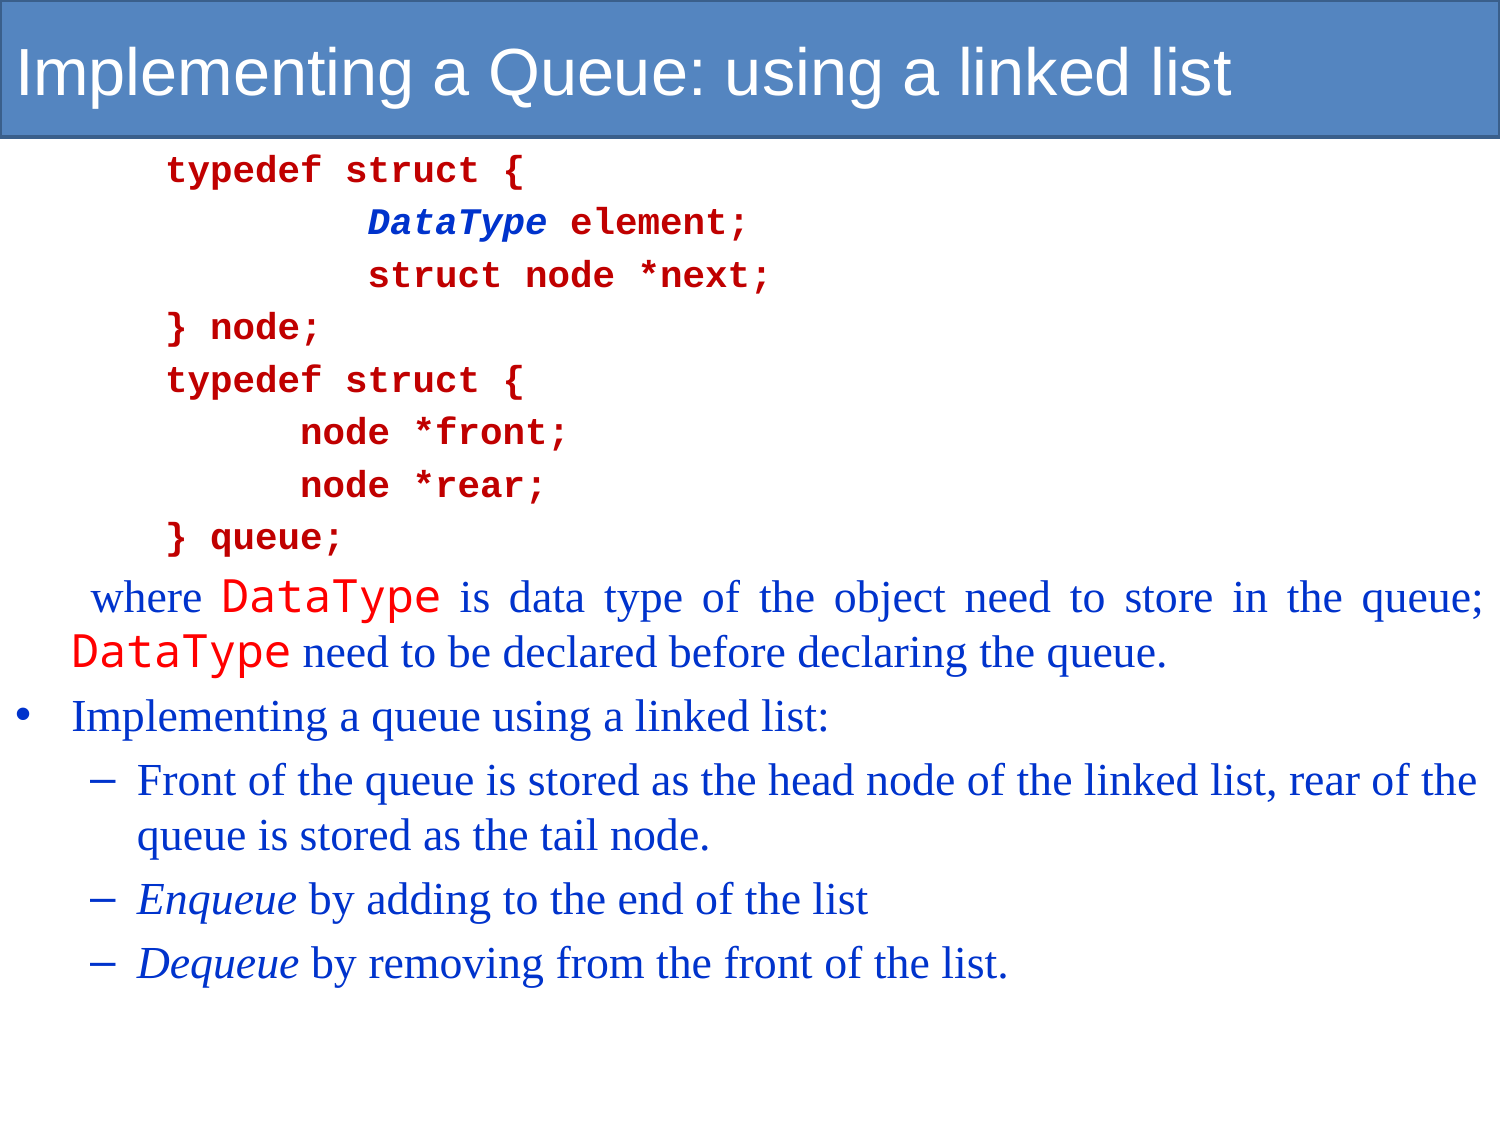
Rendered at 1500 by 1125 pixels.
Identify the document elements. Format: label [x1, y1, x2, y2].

title [0, 0, 1500, 137]
list [0, 137, 1500, 1025]
